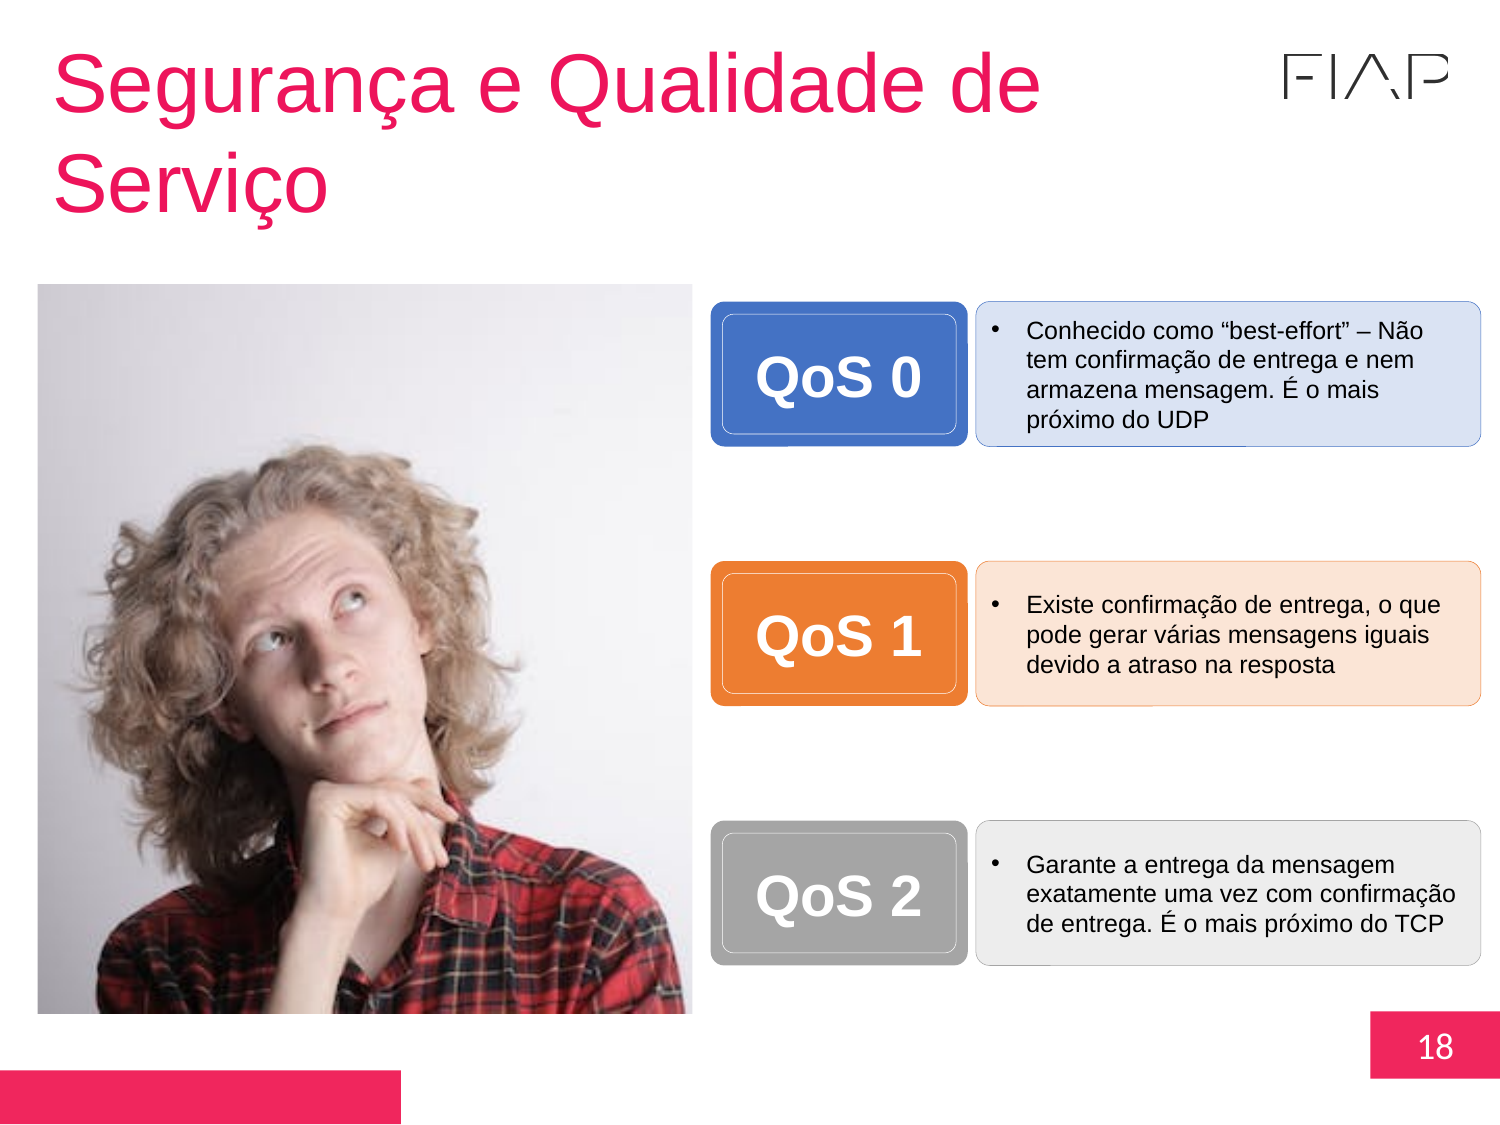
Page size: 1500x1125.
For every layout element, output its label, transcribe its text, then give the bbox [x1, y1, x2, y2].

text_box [710, 560, 1482, 707]
picture [37, 284, 693, 1014]
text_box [710, 820, 1482, 966]
text_box Segurança e Qualidade de Serviço [37, 21, 1123, 237]
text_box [710, 301, 1482, 447]
picture [1284, 54, 1448, 99]
